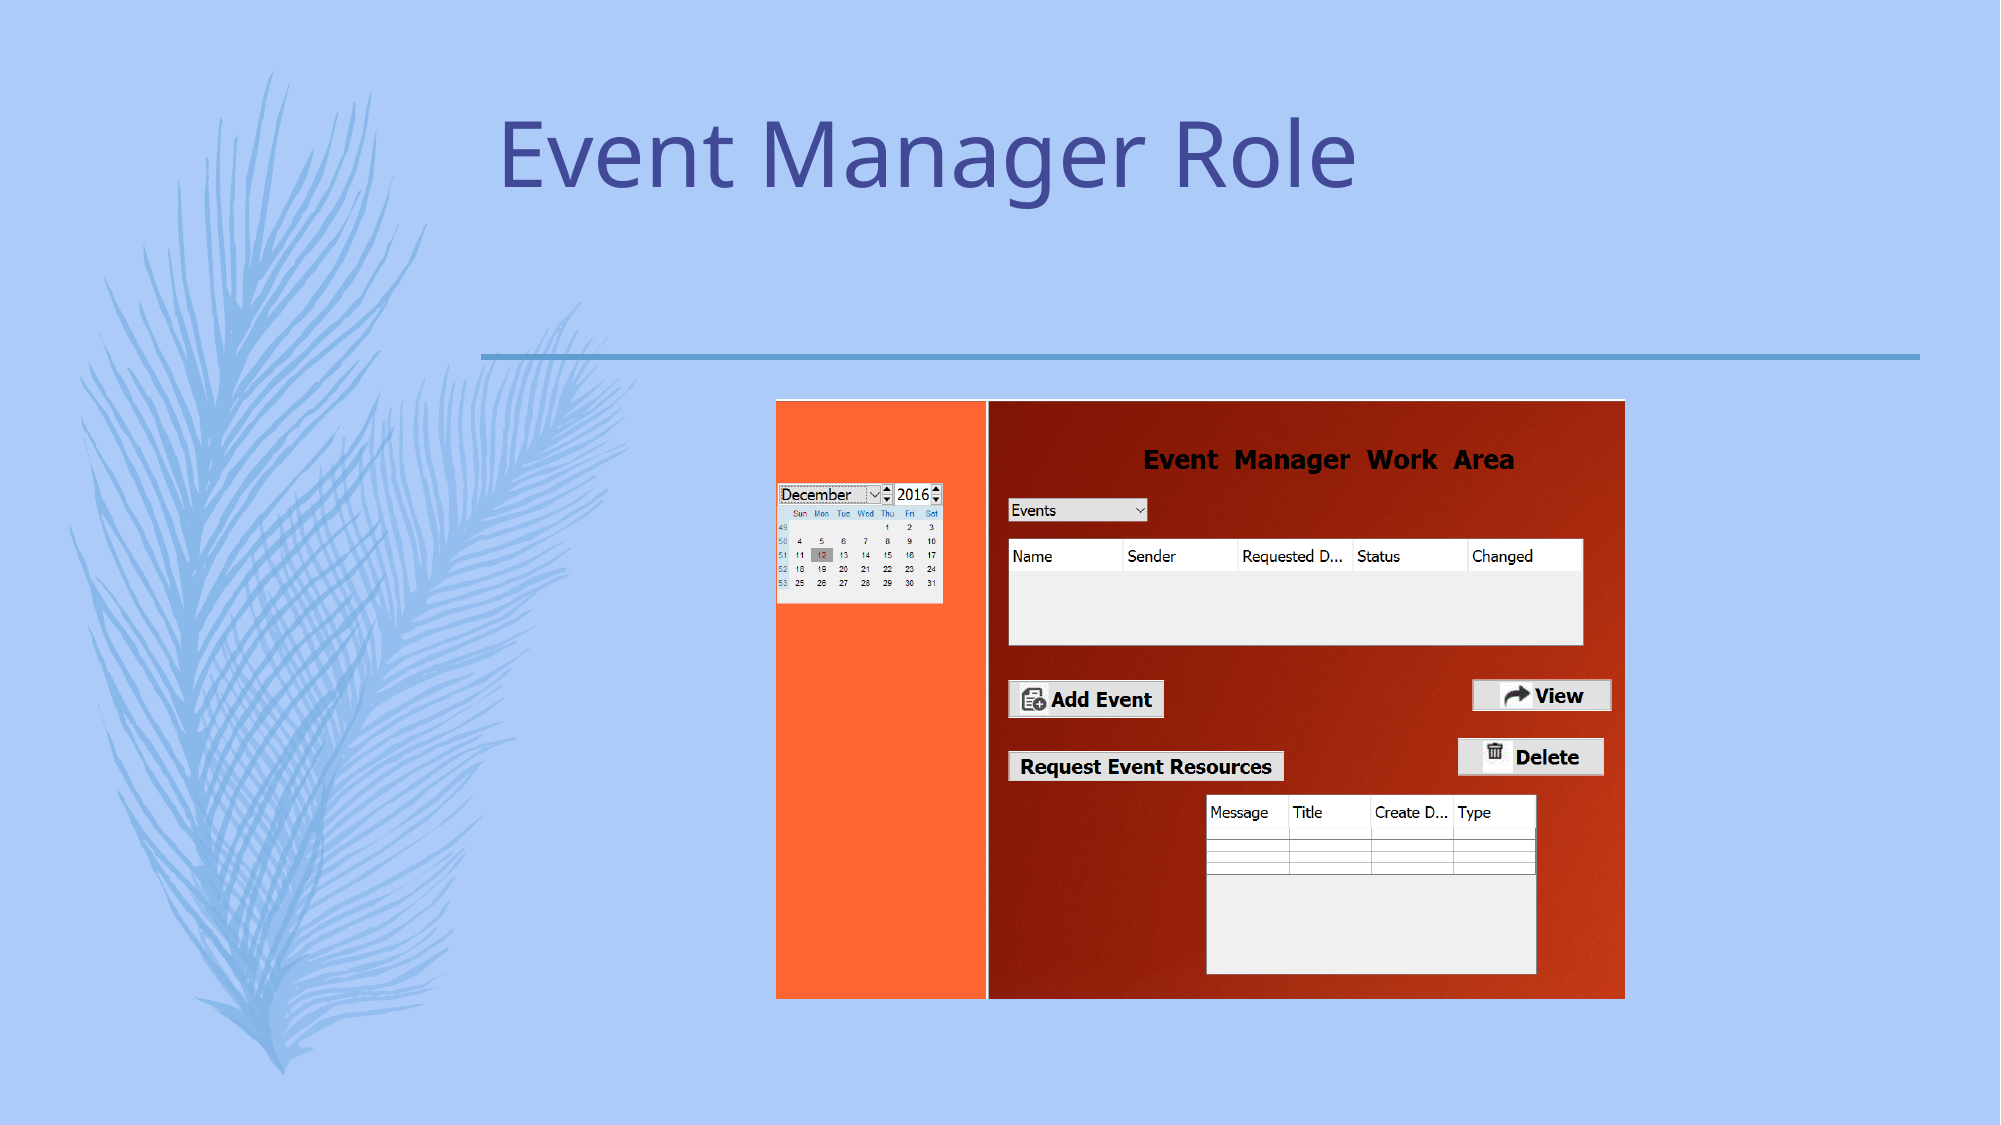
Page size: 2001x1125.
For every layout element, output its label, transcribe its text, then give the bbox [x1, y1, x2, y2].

title Event Manager Role [481, 93, 1920, 350]
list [776, 399, 1625, 1000]
